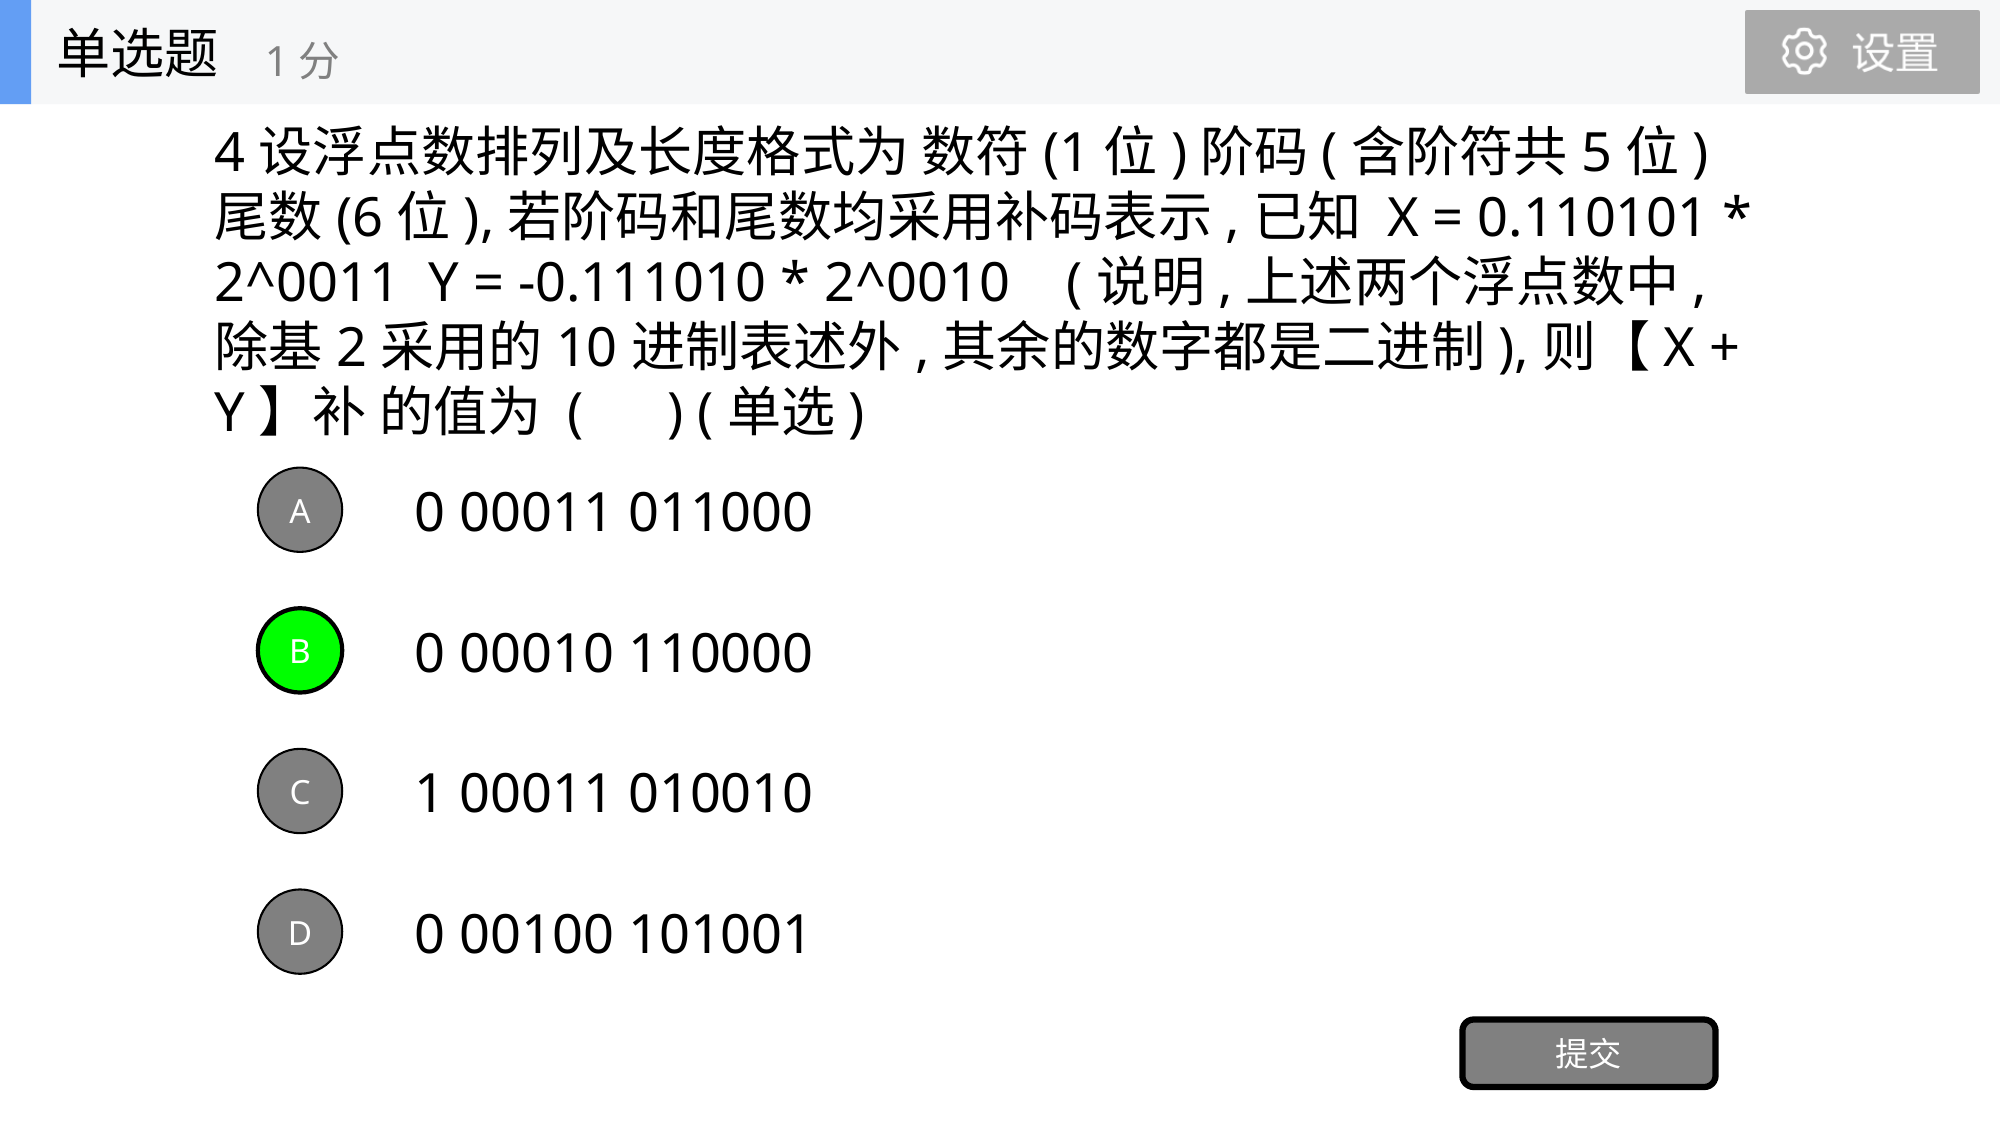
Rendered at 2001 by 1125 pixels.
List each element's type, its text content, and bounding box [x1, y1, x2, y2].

text_box C [256, 747, 344, 835]
text_box A [256, 466, 344, 553]
text_box 0 00010 110000 [399, 610, 860, 691]
text_box 0 00100 101001 [399, 891, 860, 972]
text_box 4设浮点数排列及长度格式为 数符(1位)阶码(含阶符共5位)尾数(6位),若阶码和尾数均采用补码表示,已知 X = 0.110101 * 2^0011 Y = -0.111010 * 2^0010 (说明,上述两个浮点数中, 除基2采用的10进制表述外,其余的数字都是二进制),则【X + Y】补 的值为 ( ) (单选) [200, 110, 1788, 450]
text_box D [256, 888, 344, 975]
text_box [0, 0, 2000, 105]
text_box B [256, 607, 344, 694]
picture [1745, 10, 1980, 94]
text_box 0 00011 011000 [399, 469, 860, 550]
text_box 1 00011 010010 [399, 751, 860, 831]
text_box 提交 [1461, 1018, 1717, 1089]
